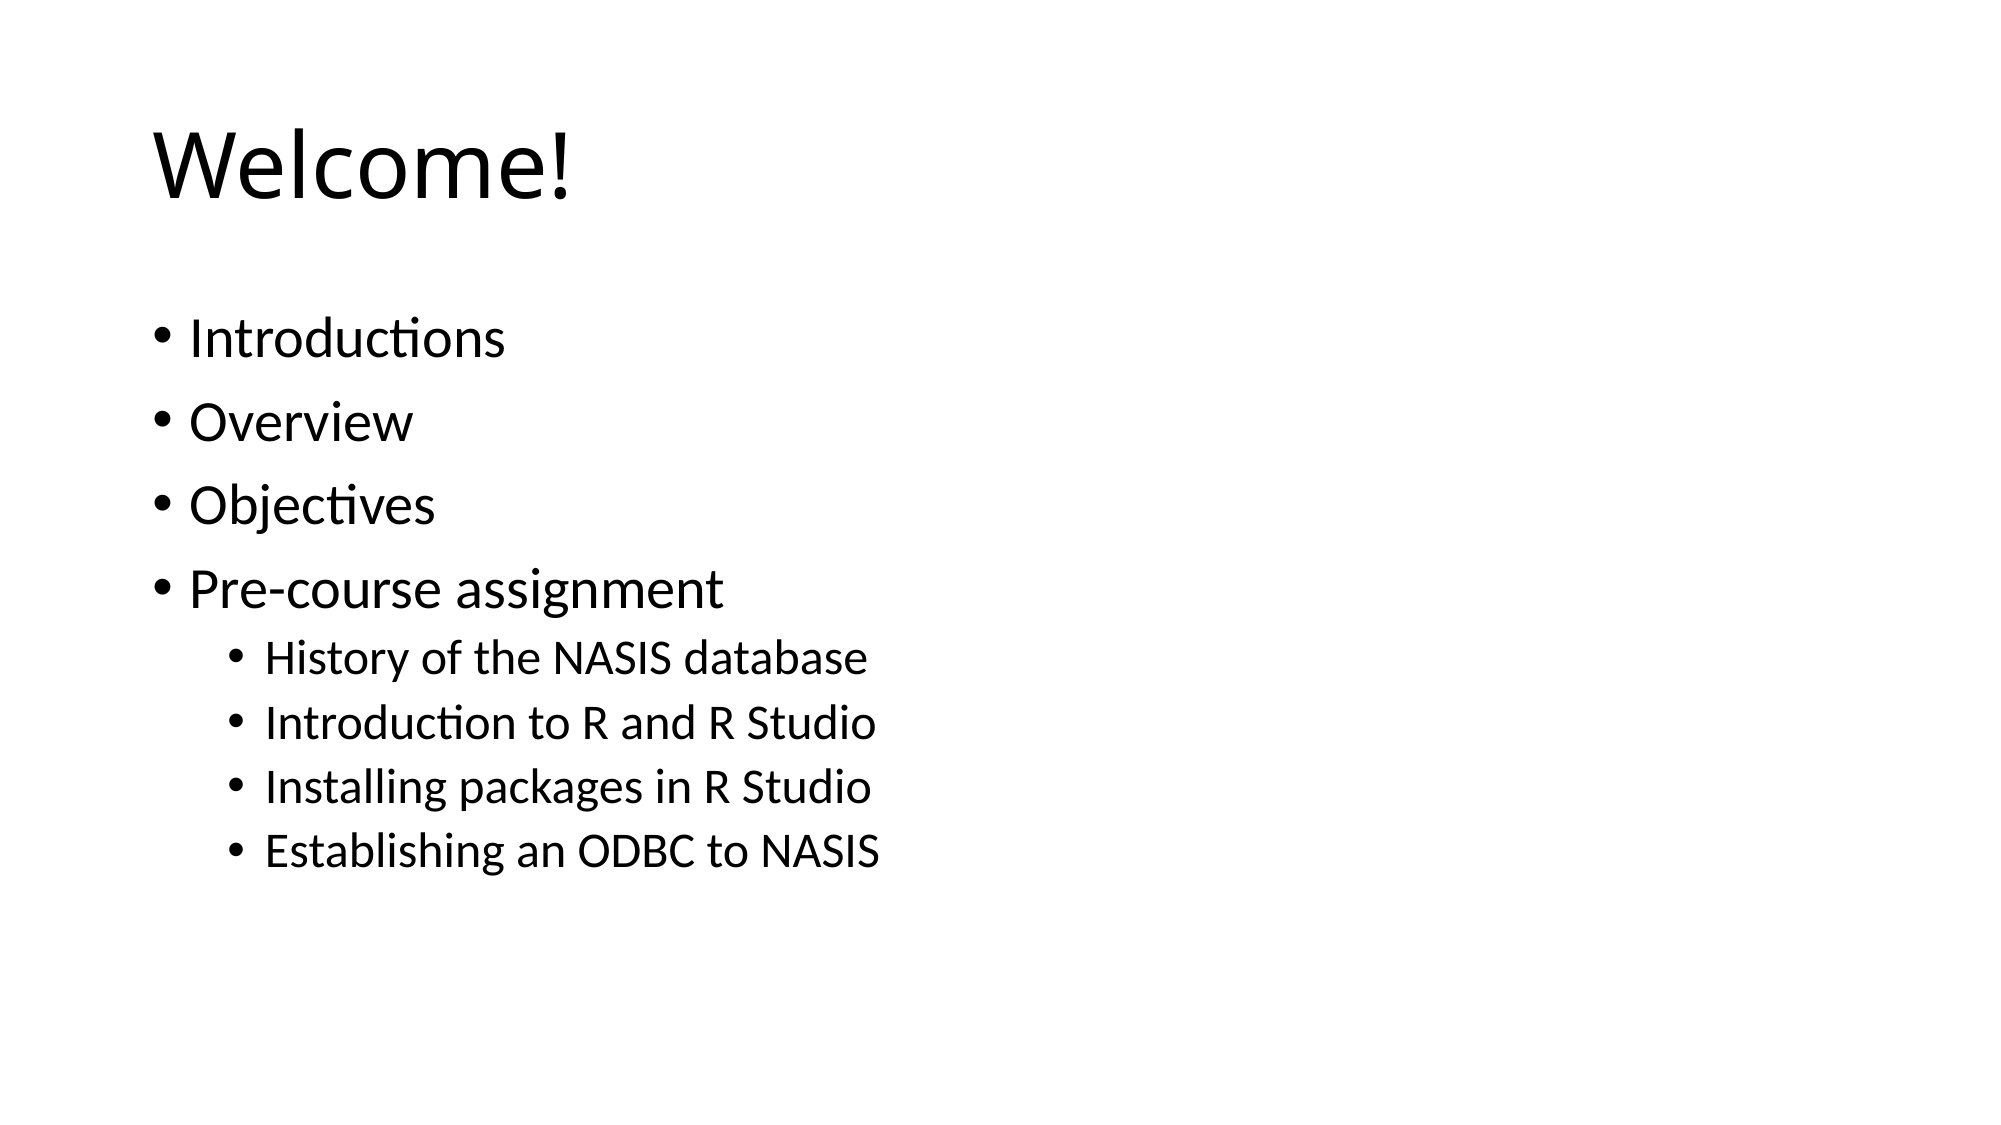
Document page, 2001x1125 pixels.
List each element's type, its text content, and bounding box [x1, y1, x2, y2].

list Introductions Overview Objectives Pre-course assignment History of the NASIS database Introduction to R and R Studio Installing packages in R Studio Establishing an ODBC to NASIS [137, 299, 1863, 1014]
title Welcome! [137, 59, 1863, 278]
